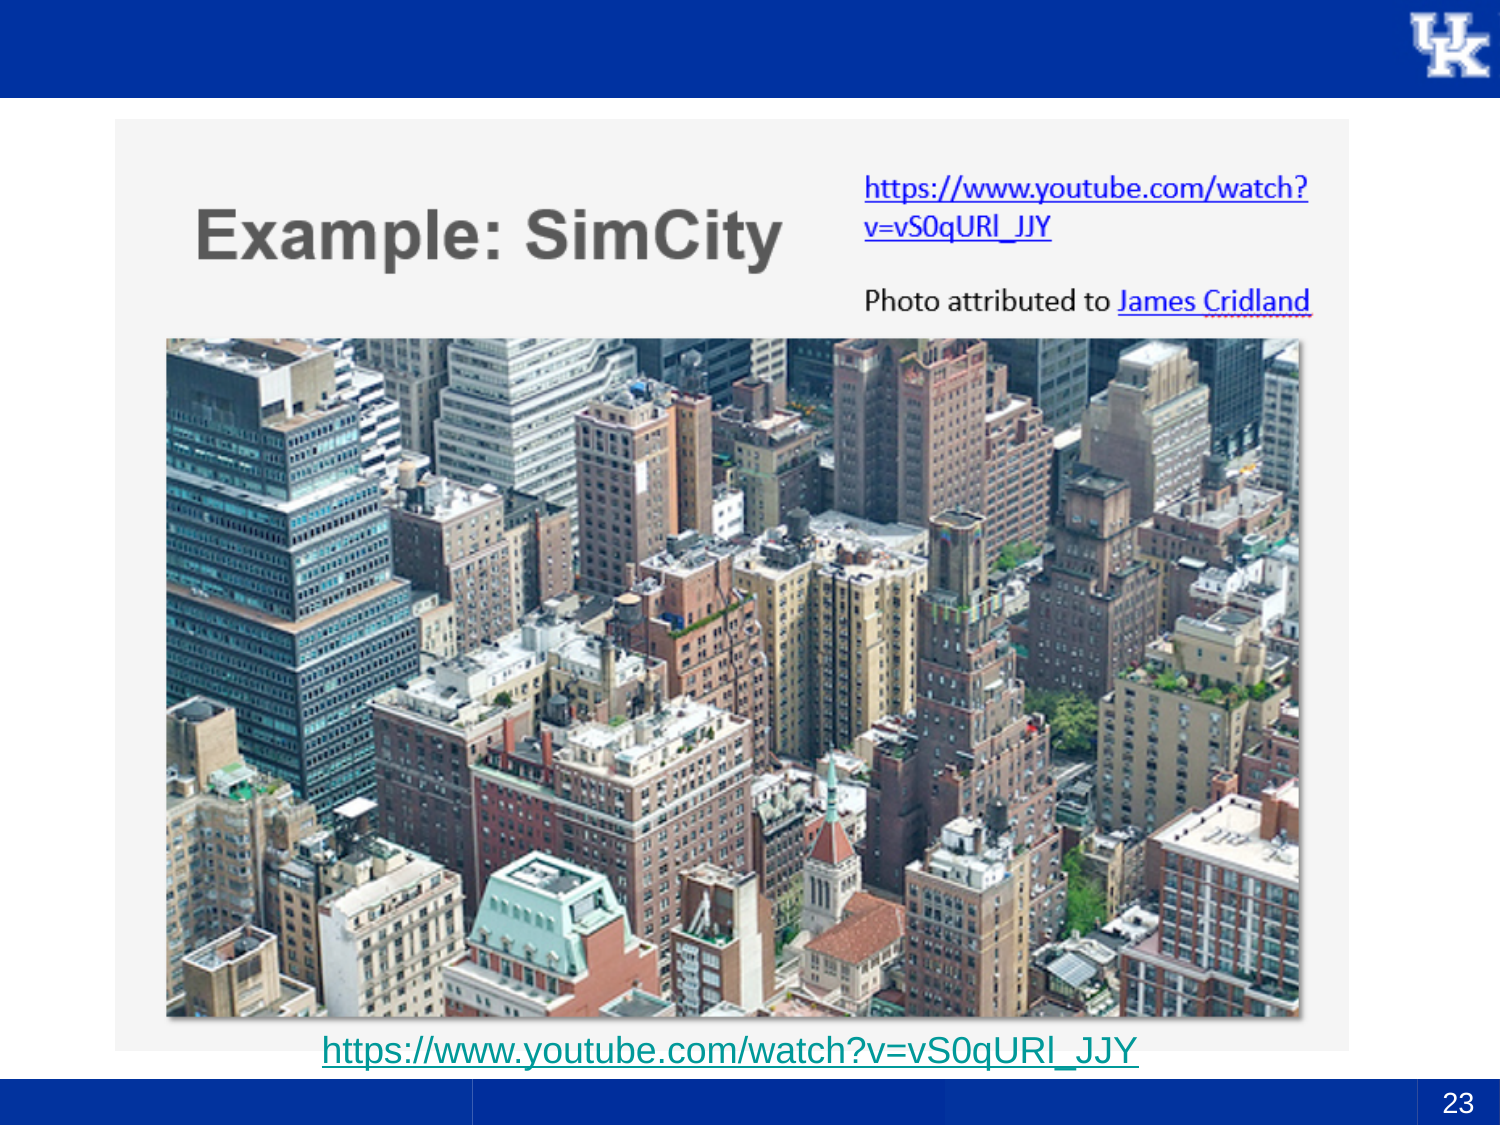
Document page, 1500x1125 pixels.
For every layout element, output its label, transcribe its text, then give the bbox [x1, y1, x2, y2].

picture [0, 0, 1500, 98]
picture [114, 119, 1350, 1051]
slide_number 23 [1417, 1079, 1500, 1125]
text_box https://www.youtube.com/watch?v=vS0qURl_JJY [306, 1059, 1297, 1079]
